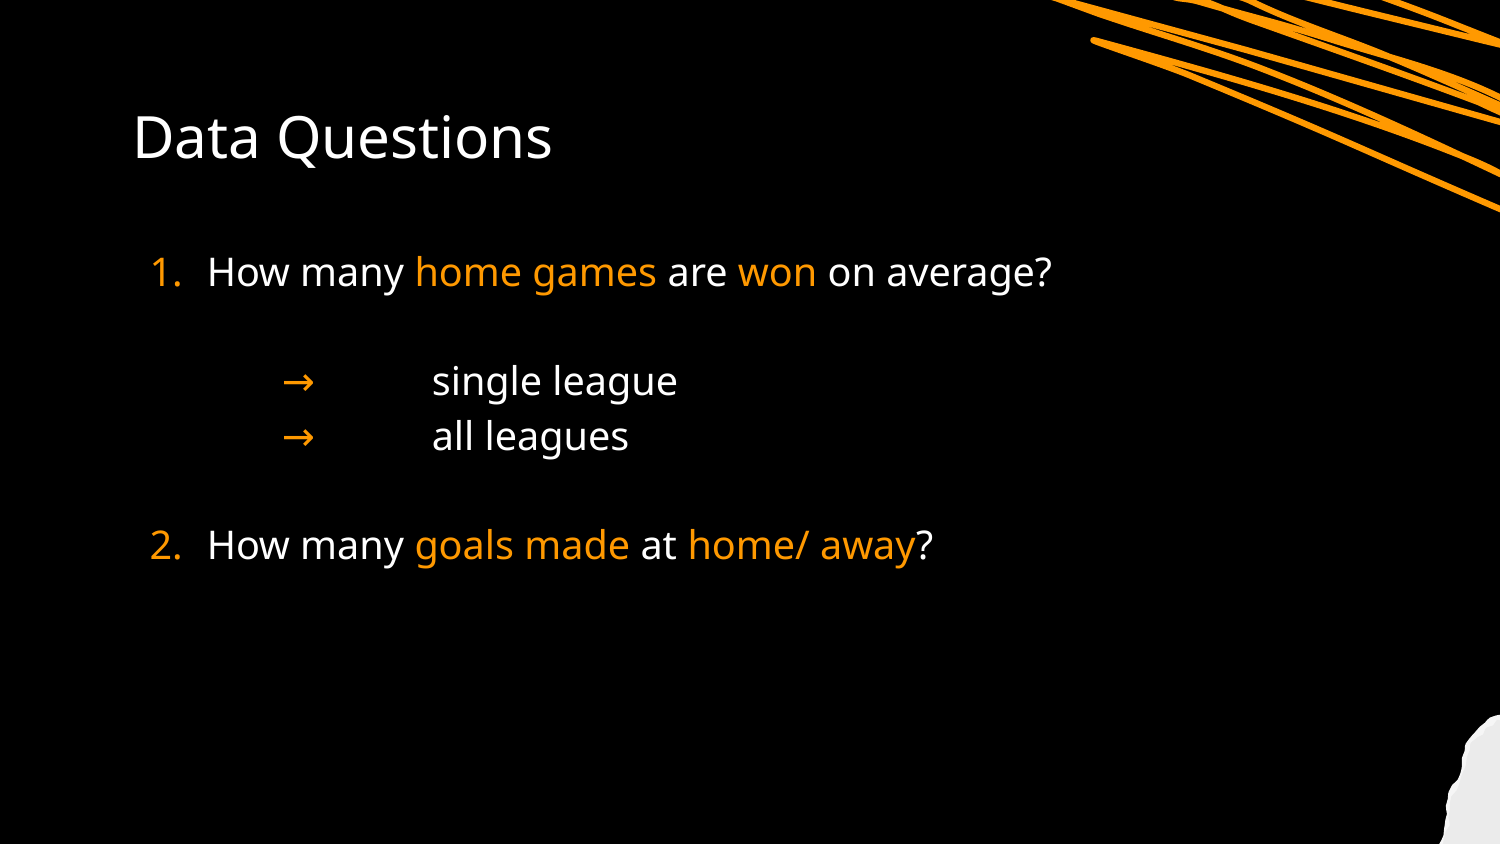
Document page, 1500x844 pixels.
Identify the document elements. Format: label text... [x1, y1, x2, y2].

text_box How many home games are won on average? → single league → all leagues How many goals made at home/ away? [116, 232, 1214, 677]
title Data Questions [116, 88, 1383, 182]
